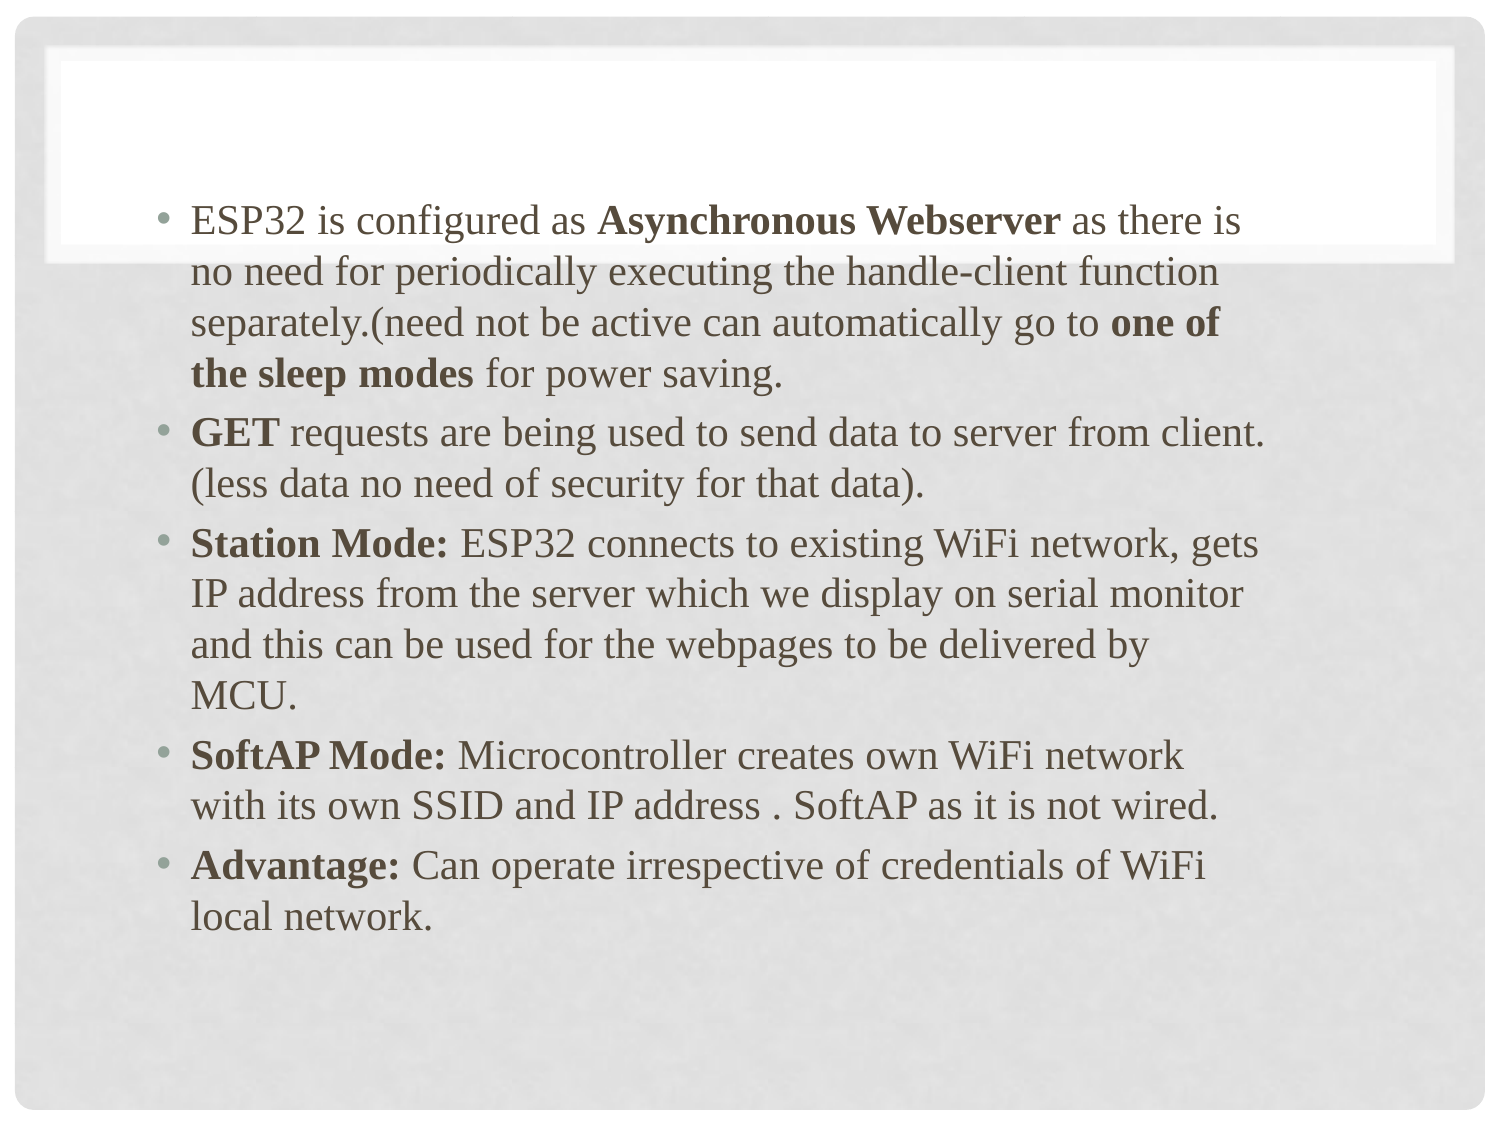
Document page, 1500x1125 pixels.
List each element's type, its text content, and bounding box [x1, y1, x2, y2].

list ESP32 is configured as Asynchronous Webserver as there is no need for periodically executing the handle-client function separately.(need not be active can automatically go to one of the sleep modes for power saving. GET requests are being used to send data to server from client.(less data no need of security for that data). Station Mode: ESP32 connects to existing WiFi network, gets IP address from the server which we display on serial monitor and this can be used for the webpages to be delivered by MCU. SoftAP Mode: Microcontroller creates own WiFi network with its own SSID and IP address . SoftAP as it is not wired. Advantage: Can operate irrespective of credentials of WiFi local network. [123, 125, 1283, 957]
